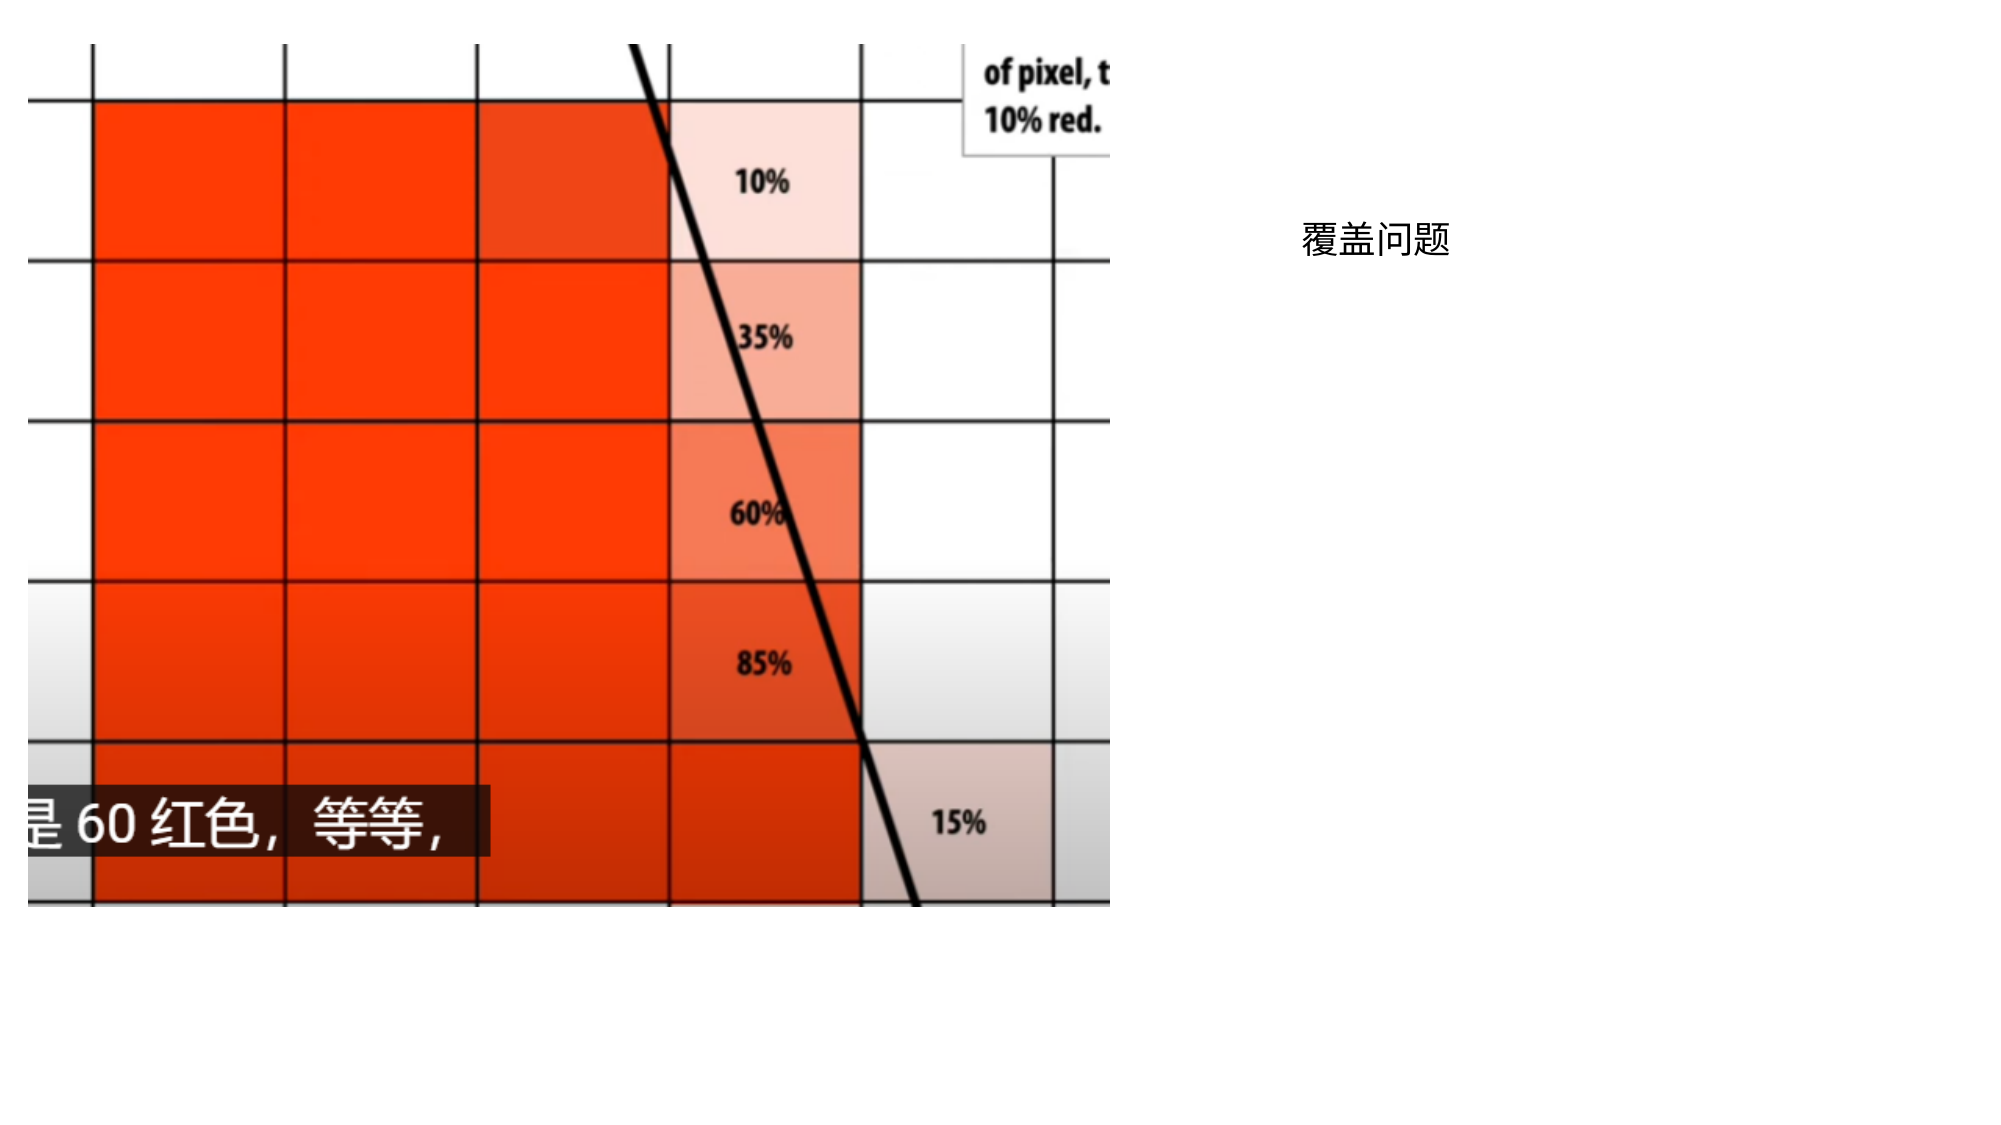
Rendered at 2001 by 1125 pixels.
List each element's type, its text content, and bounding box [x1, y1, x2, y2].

picture [28, 44, 1110, 907]
text_box 覆盖问题 [1286, 208, 1655, 268]
